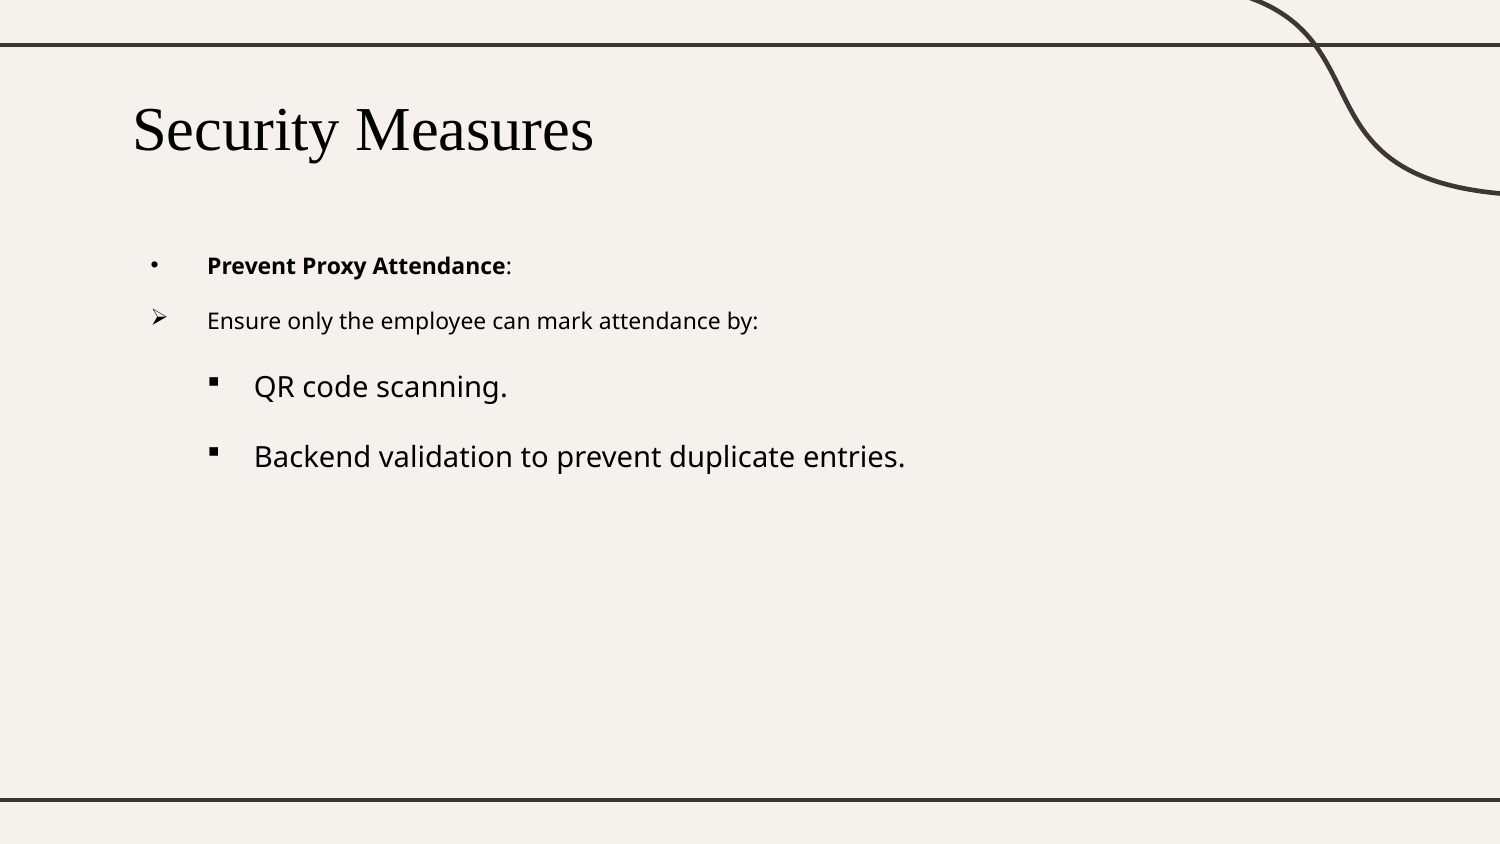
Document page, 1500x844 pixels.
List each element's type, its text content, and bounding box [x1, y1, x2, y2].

list Prevent Proxy Attendance: Ensure only the employee can mark attendance by: QR code scanning. Backend validation to prevent duplicate entries. [116, 208, 1383, 750]
title Security Measures [116, 72, 890, 167]
